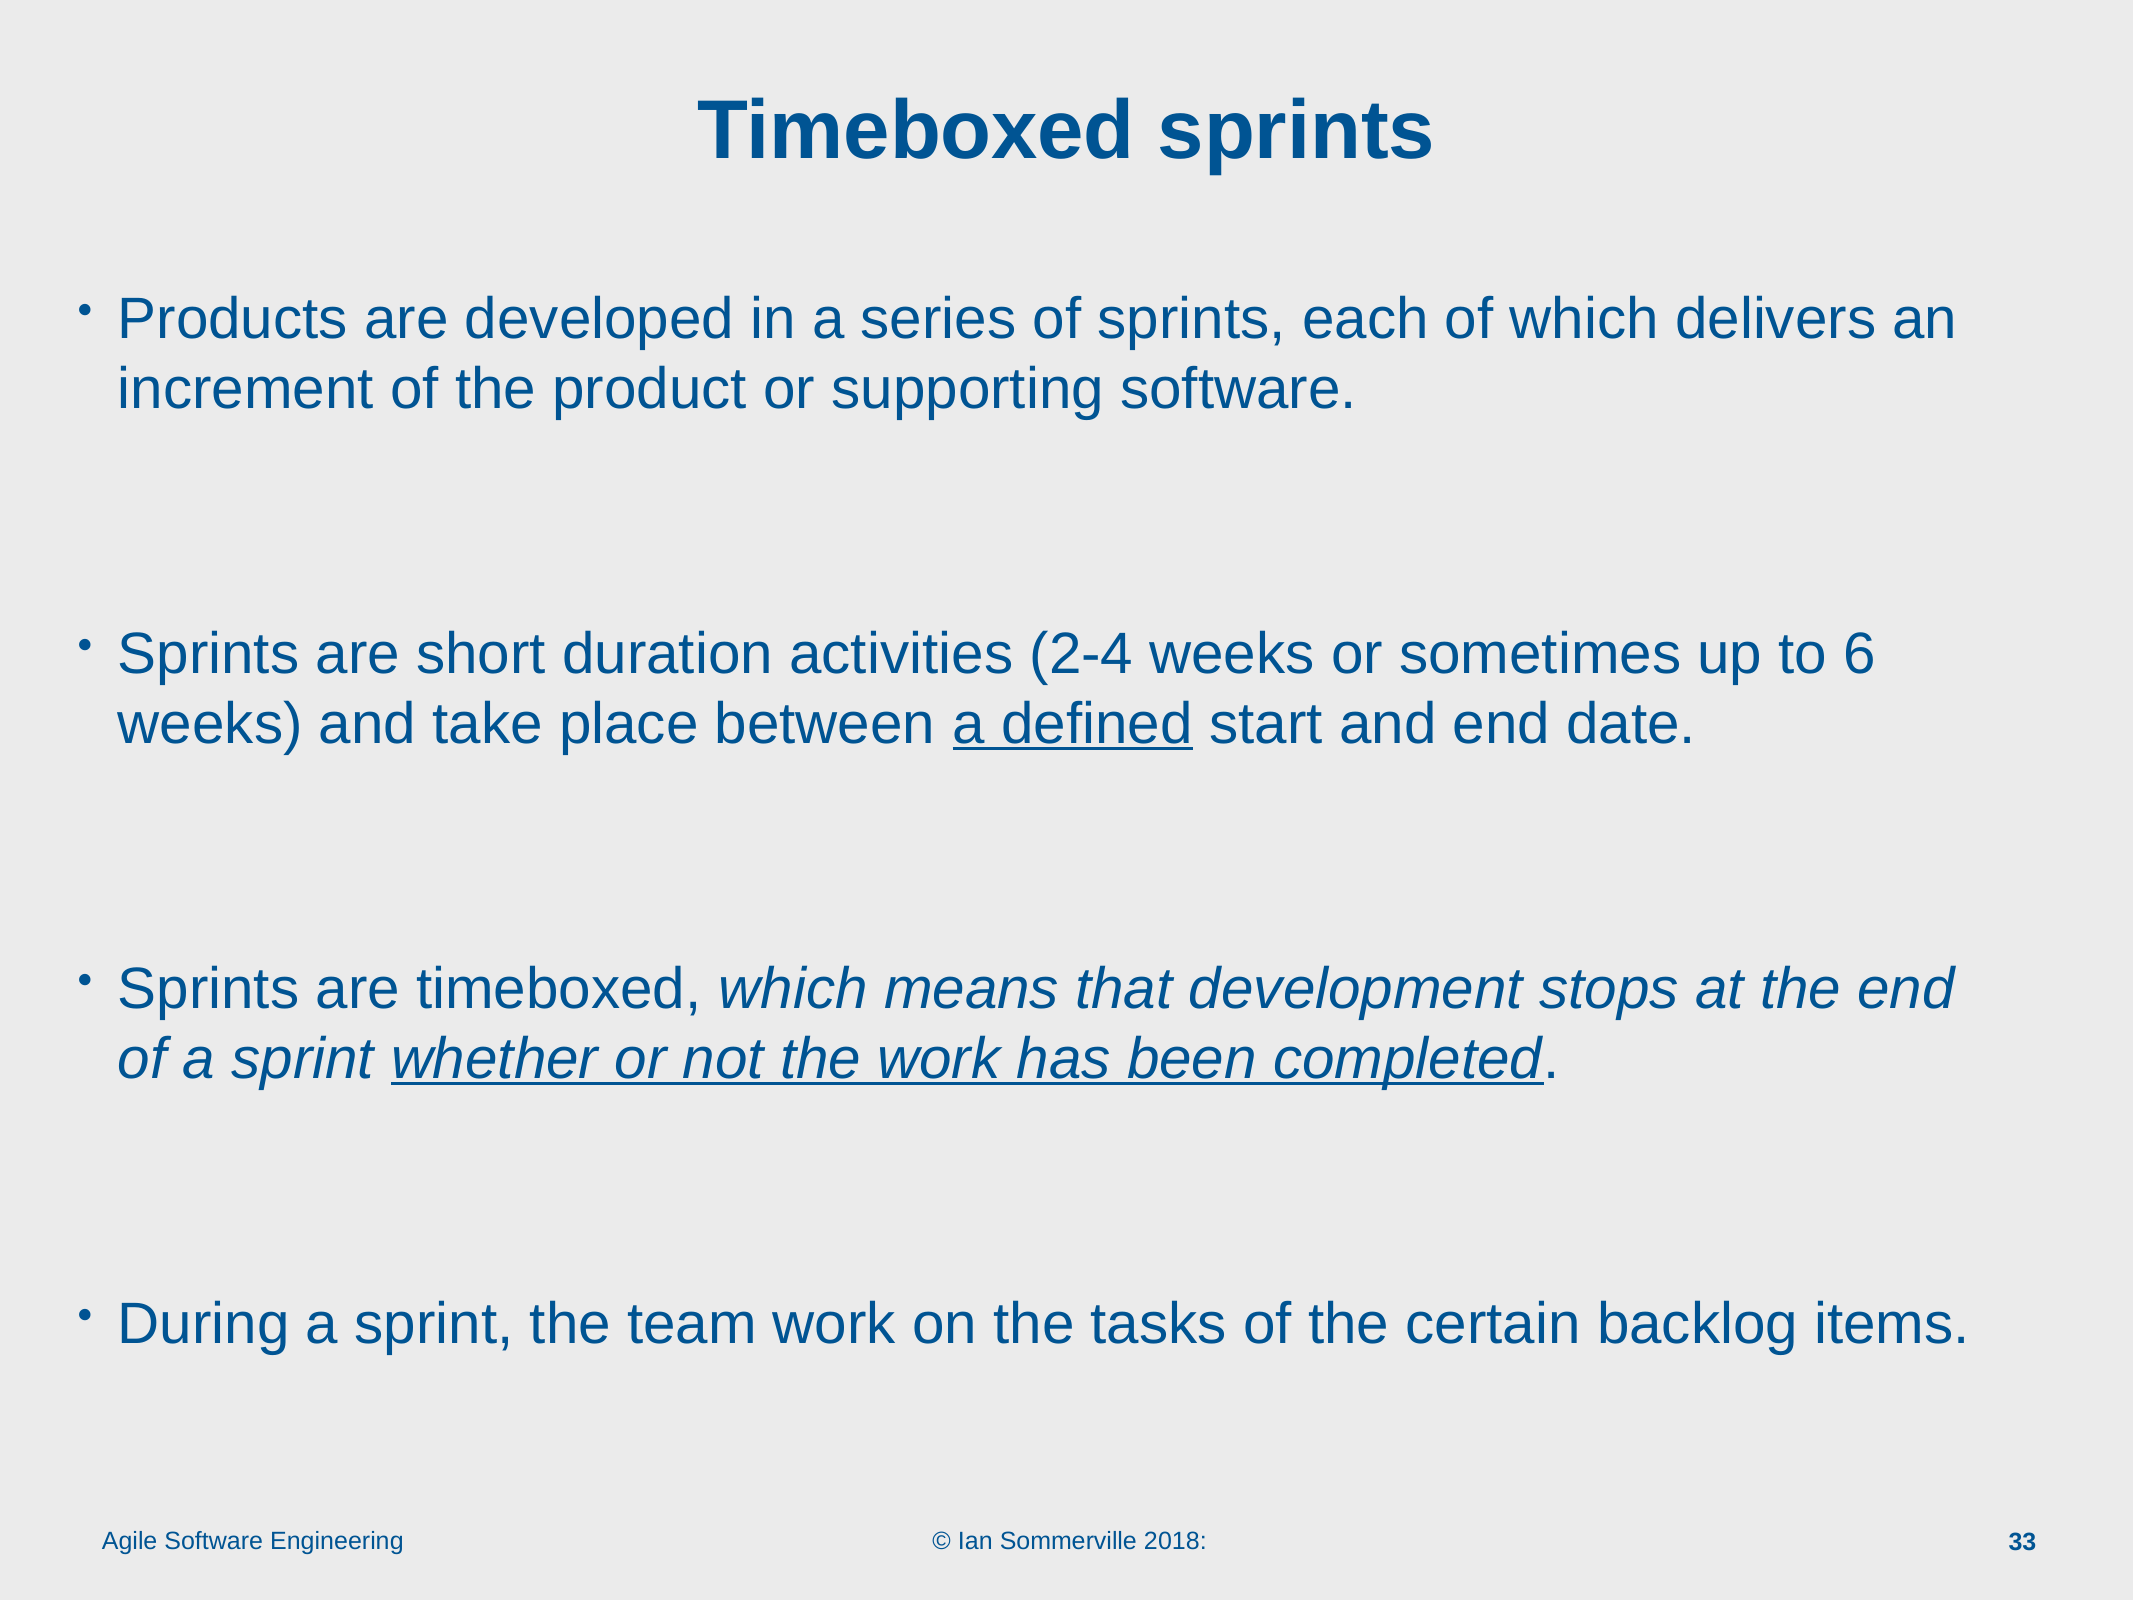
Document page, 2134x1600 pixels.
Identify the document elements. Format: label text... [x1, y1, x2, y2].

title Timeboxed sprints [80, 66, 2053, 248]
list Products are developed in a series of sprints, each of which delivers an increment of the product or supporting software. Sprints are short duration activities (2-4 weeks or sometimes up to 6 weeks) and take place between a defined start and end date. Sprints are timeboxed, which means that development stops at the end of a sprint whether or not the work has been completed. During a sprint, the team work on the tasks of the certain backlog items. [68, 271, 2016, 1454]
slide_number 33 [1997, 1516, 2046, 1563]
